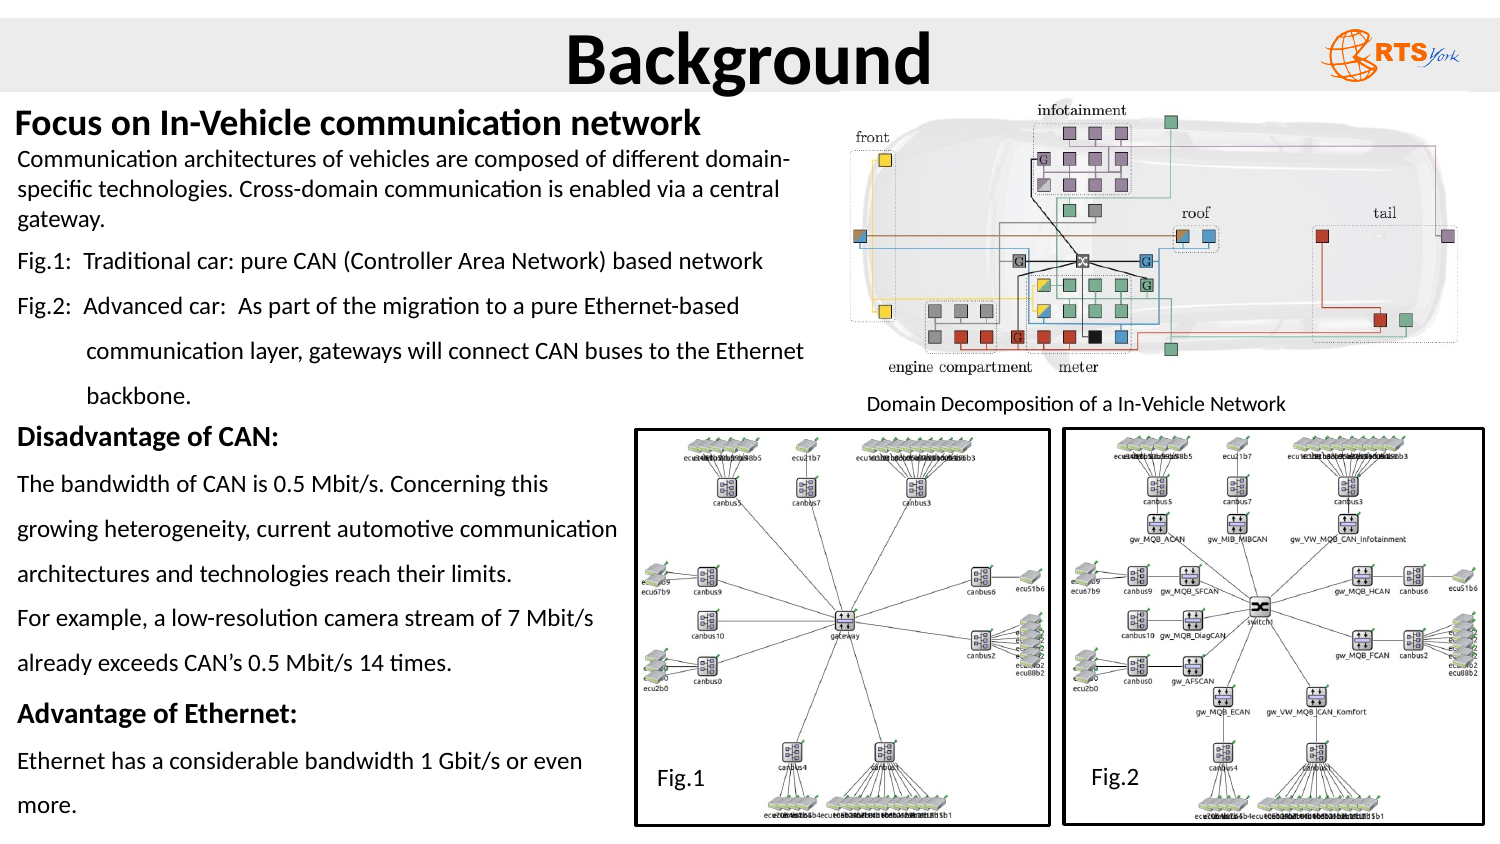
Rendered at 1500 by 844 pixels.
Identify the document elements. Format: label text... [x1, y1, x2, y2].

text_box Domain Decomposition of a In-Vehicle Network [852, 391, 1338, 424]
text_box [637, 430, 1049, 824]
text_box Communication architectures of vehicles are composed of different domain- specific technologies. Cross-domain communication is enabled via a central gateway. [2, 135, 834, 240]
text_box Focus on In-Vehicle communication network [0, 100, 834, 151]
text_box Fig.1: Traditional car: pure CAN (Controller Area Network) based network Fig.2: Advanced car: As part of the migration to a pure Ethernet-based communication layer, gateways will connect CAN buses to the Ethernet backbone. [2, 240, 868, 417]
picture [840, 91, 1469, 384]
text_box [0, 17, 1500, 93]
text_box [1065, 430, 1482, 824]
text_box Disadvantage of CAN: The bandwidth of CAN is 0.5 Mbit/s. Concerning this growing heterogeneity, current automotive communication architectures and technologies reach their limits. For example, a low-resolution camera stream of 7 Mbit/s already exceeds CAN’s 0.5 Mbit/s 14 times. Advantage of Ethernet: Ethernet has a considerable bandwidth 1 Gbit/s or even more. [2, 410, 640, 827]
